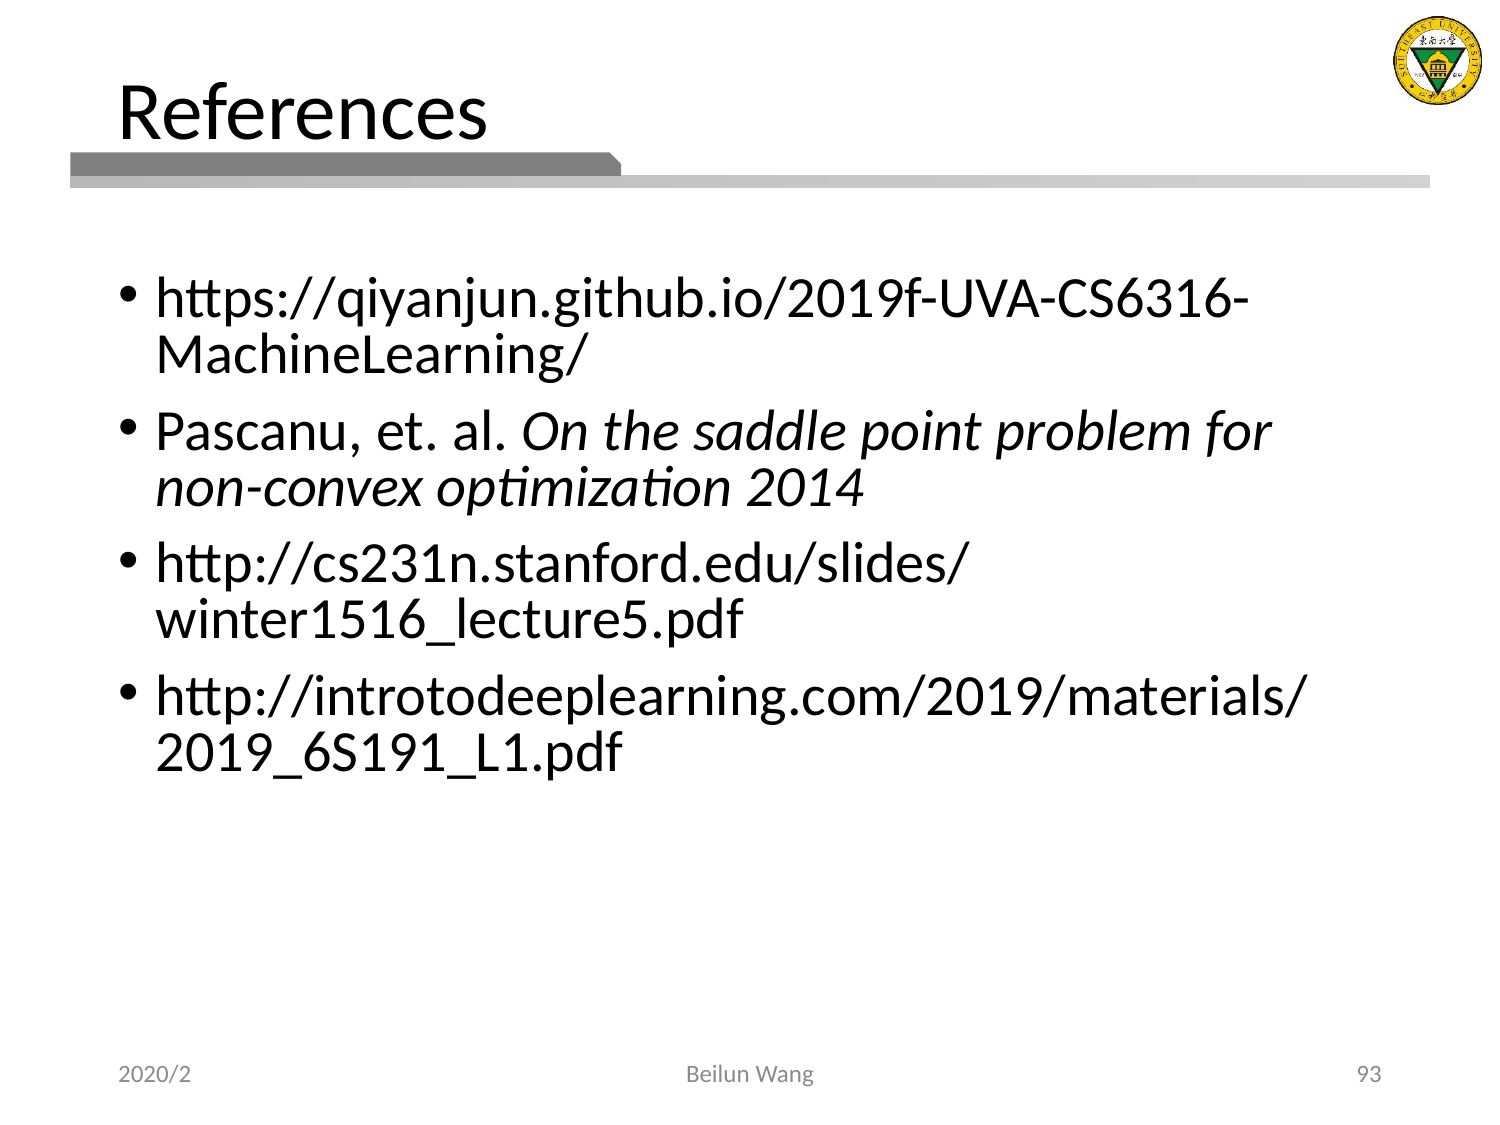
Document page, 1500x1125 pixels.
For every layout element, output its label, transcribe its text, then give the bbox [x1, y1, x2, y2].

footer Beilun Wang [496, 1042, 1004, 1103]
title References [103, 59, 1361, 156]
list https://qiyanjun.github.io/2019f-UVA-CS6316-MachineLearning/ Pascanu, et. al. On the saddle point problem for non-convex optimization 2014 http://cs231n.stanford.edu/slides/winter1516_lecture5.pdf http://introtodeeplearning.com/2019/materials/2019_6S191_L1.pdf [103, 264, 1397, 1014]
picture [1393, 16, 1482, 105]
slide_number 2020/2 [103, 1042, 441, 1103]
slide_number 93 [1059, 1042, 1397, 1103]
